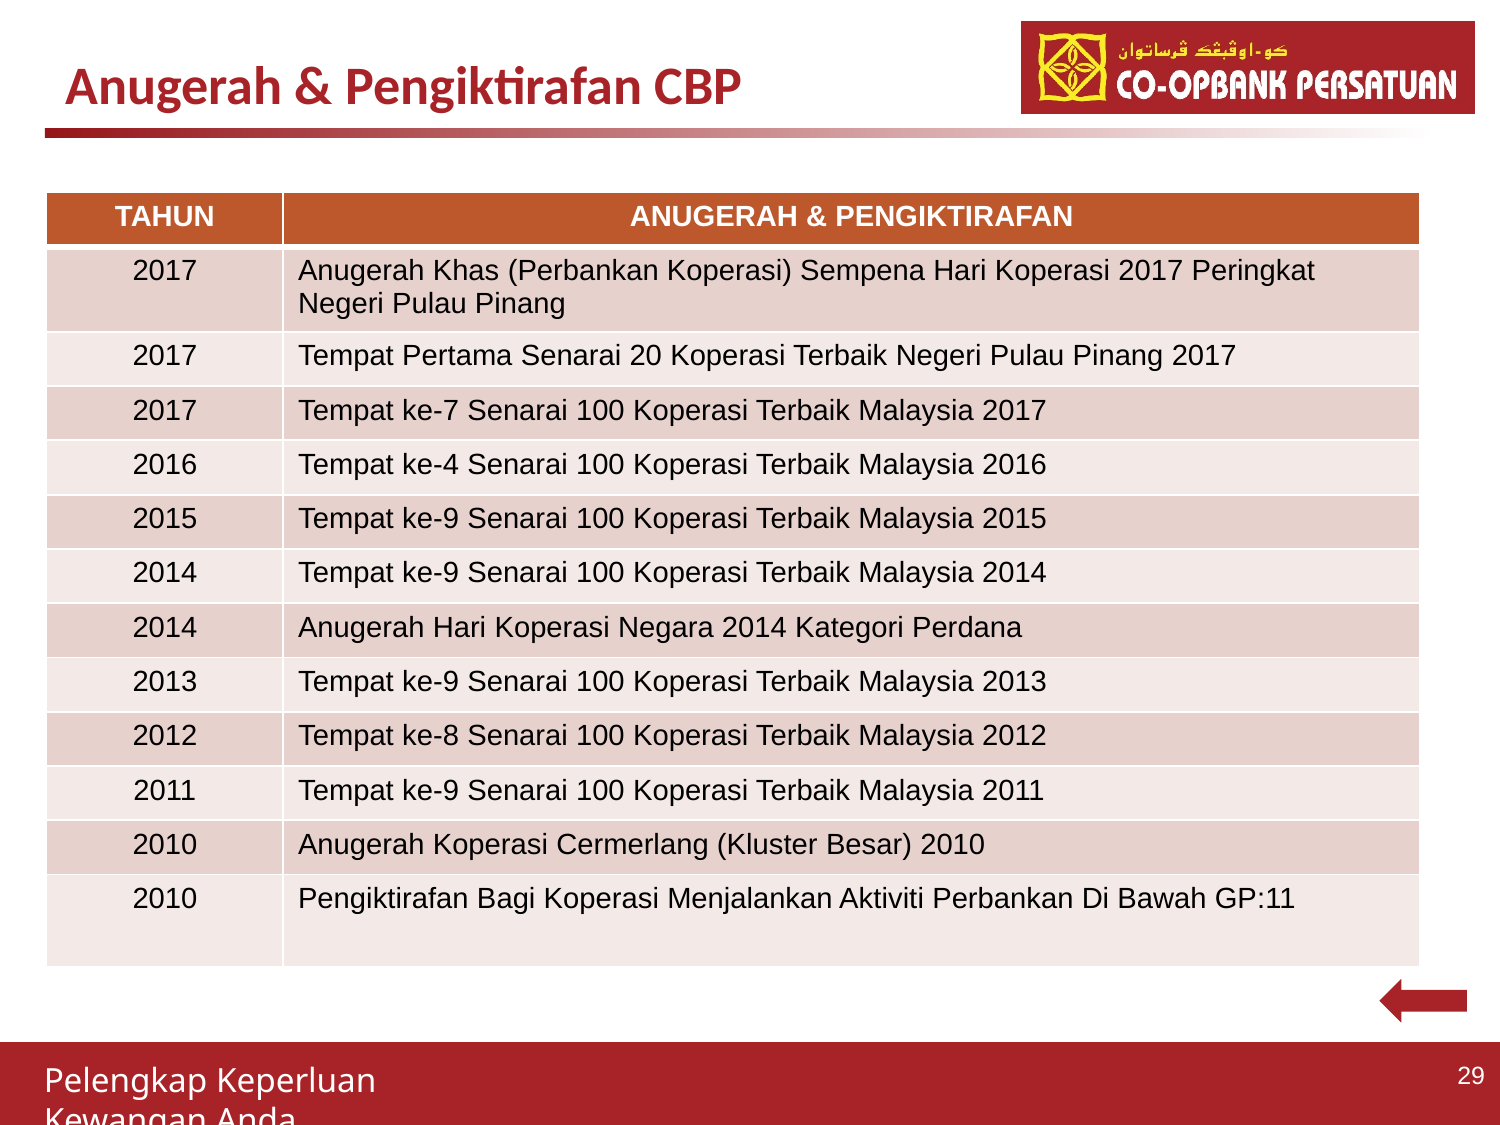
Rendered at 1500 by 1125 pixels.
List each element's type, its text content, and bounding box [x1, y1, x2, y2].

picture [1021, 21, 1475, 114]
table_cell 2012 [47, 713, 282, 765]
table_cell 2017 [47, 387, 282, 439]
table_cell 2010 [47, 821, 282, 874]
table_cell 2016 [47, 441, 282, 494]
table_cell Tempat ke-8 Senarai 100 Koperasi Terbaik Malaysia 2012 [284, 713, 1419, 765]
table_cell Anugerah Hari Koperasi Negara 2014 Kategori Perdana [284, 604, 1419, 657]
table_cell 2017 [47, 250, 282, 331]
table_cell 2014 [47, 550, 282, 602]
table_cell Tempat ke-9 Senarai 100 Koperasi Terbaik Malaysia 2011 [284, 767, 1419, 819]
slide_number 29 [1162, 1051, 1500, 1112]
table_cell Tempat ke-9 Senarai 100 Koperasi Terbaik Malaysia 2015 [284, 496, 1419, 548]
table_cell Anugerah Khas (Perbankan Koperasi) Sempena Hari Koperasi 2017 Peringkat Negeri Pulau Pinang [284, 250, 1419, 331]
table_cell Pengiktirafan Bagi Koperasi Menjalankan Aktiviti Perbankan Di Bawah GP:11 [284, 875, 1419, 966]
table_header ANUGERAH & PENGIKTIRAFAN [284, 193, 1419, 244]
table_header TAHUN [47, 193, 282, 244]
table_cell Tempat ke-7 Senarai 100 Koperasi Terbaik Malaysia 2017 [284, 387, 1419, 439]
table_cell 2015 [47, 496, 282, 548]
table_cell 2011 [47, 767, 282, 819]
text_box Anugerah & Pengiktirafan CBP [50, 42, 758, 123]
table_cell Tempat ke-9 Senarai 100 Koperasi Terbaik Malaysia 2013 [284, 658, 1419, 711]
table_cell 2010 [47, 875, 282, 966]
table_cell Tempat ke-4 Senarai 100 Koperasi Terbaik Malaysia 2016 [284, 441, 1419, 494]
table_cell 2013 [47, 658, 282, 711]
table_cell Anugerah Koperasi Cermerlang (Kluster Besar) 2010 [284, 821, 1419, 874]
text_box [1379, 978, 1467, 1023]
table_cell Tempat Pertama Senarai 20 Koperasi Terbaik Negeri Pulau Pinang 2017 [284, 333, 1419, 385]
table_cell Tempat ke-9 Senarai 100 Koperasi Terbaik Malaysia 2014 [284, 550, 1419, 602]
table_cell 2014 [47, 604, 282, 657]
table_cell 2017 [47, 333, 282, 385]
